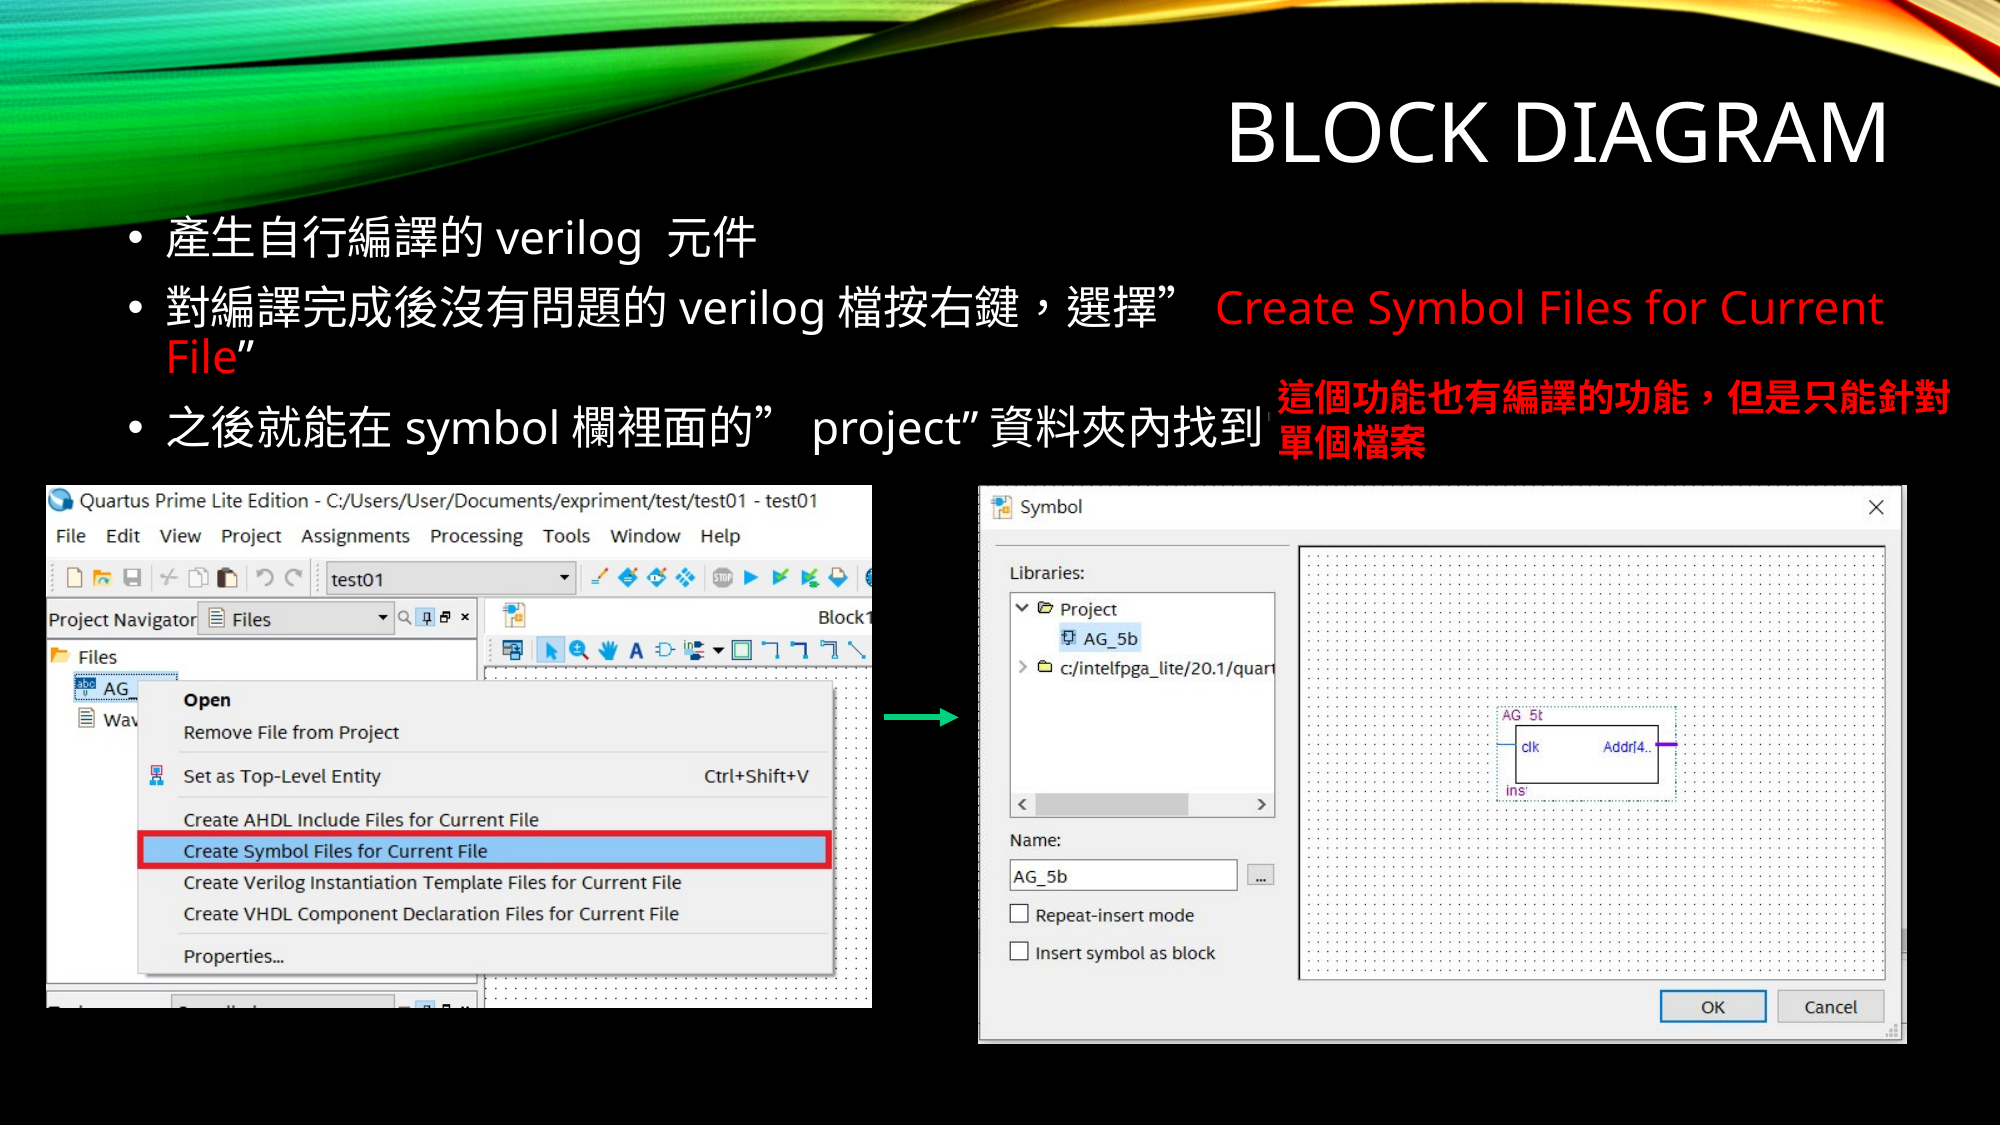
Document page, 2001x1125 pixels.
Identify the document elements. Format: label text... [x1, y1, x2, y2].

picture [46, 484, 872, 1008]
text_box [1265, 369, 1954, 470]
list 產生自行編譯的verilog 元件 對編譯完成後沒有問題的verilog檔按右鍵，選擇”Create Symbol Files for Current File” 之後就能在symbol欄裡面的”project”資料夾內找到它 [112, 207, 1954, 1021]
picture [0, 0, 2000, 237]
title Block diagram [495, 29, 1908, 207]
text_box 這個功能也有編譯的功能，但是只能針對單個檔案 [1269, 373, 1993, 466]
picture [977, 484, 1907, 1044]
